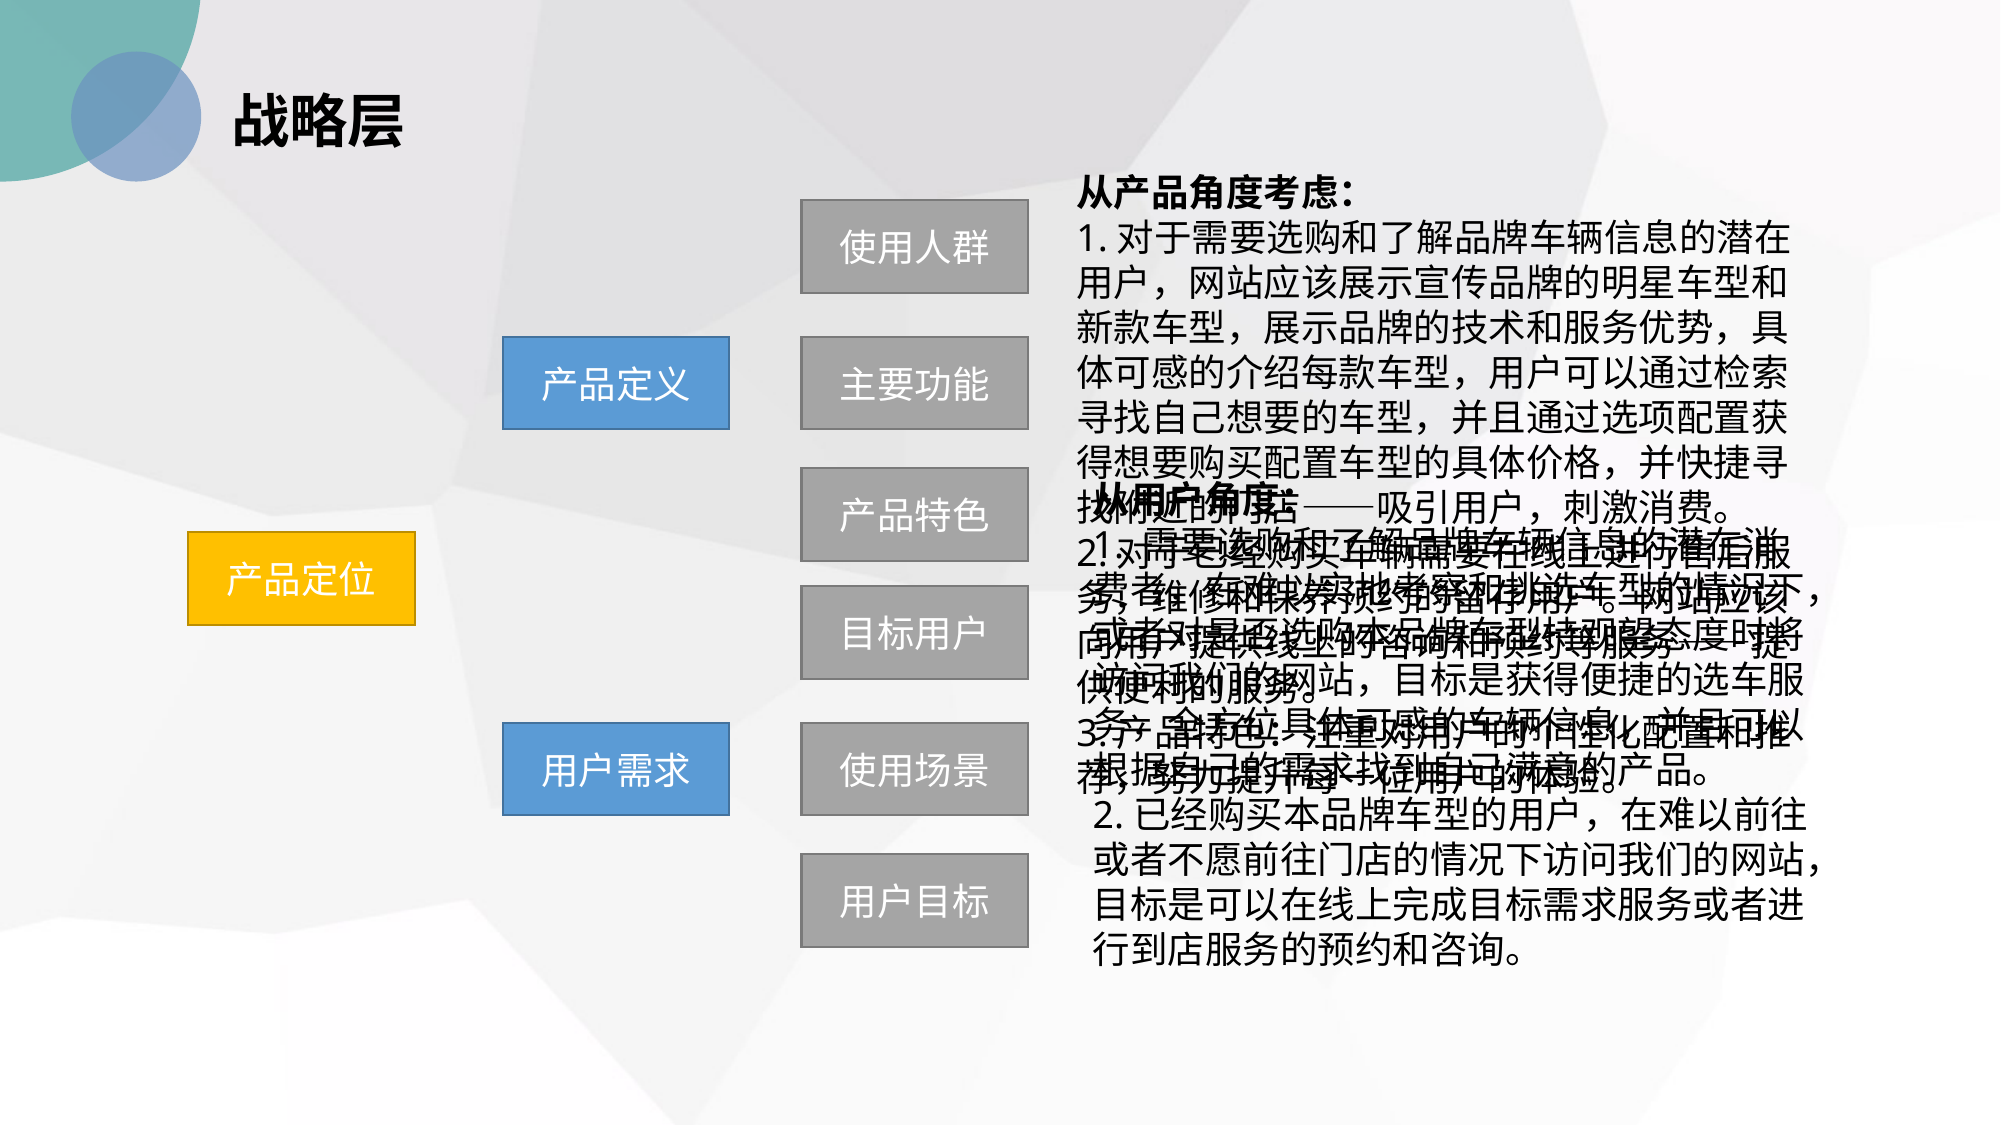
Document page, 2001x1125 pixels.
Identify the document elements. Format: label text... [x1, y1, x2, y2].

text_box [0, 0, 202, 183]
text_box 用户目标 [800, 853, 1029, 948]
text_box 使用人群 [800, 199, 1029, 294]
text_box 战略层 [216, 76, 421, 161]
text_box 从产品角度考虑： 1.对于需要选购和了解品牌车辆信息的潜在用户，网站应该展示宣传品牌的明星车型和新款车型，展示品牌的技术和服务优势，具体可感的介绍每款车型，用户可以通过检索寻找自己想要的车型，并且通过选项配置获得想要购买配置车型的具体价格，并快捷寻找附近的门店——吸引用户，刺激消费。 2.对于已经购买车辆需要在线上进行售后服务，维修和保养预约的留存用户。网站应该向用户提供线上的咨询和预约等服务——提供便利的服务。 3.产品特色：注重对用户的个性化配置和推荐，努力提升每一位用户的体验。 [1061, 162, 1833, 807]
text_box 从用户角度： 1. 需要选购和了解品牌车辆信息的潜在消费者，在难以实地考察和挑选车型的情况下，或者对是否选购本品牌车型持观望态度时将访问我们的网站，目标是获得便捷的选车服务，全方位具体可感的车辆信息，并且可以根据自己的需求找到自己满意的产品。 2.已经购买本品牌车型的用户，在难以前往或者不愿前往门店的情况下访问我们的网站，目标是可以在线上完成目标需求服务或者进行到店服务的预约和咨询。 [1077, 468, 1833, 979]
text_box 使用场景 [800, 722, 1029, 816]
text_box 产品定位 [187, 531, 416, 626]
text_box 主要功能 [800, 336, 1029, 430]
text_box 目标用户 [800, 585, 1029, 680]
text_box [70, 50, 203, 183]
text_box 产品定义 [502, 336, 730, 430]
text_box 用户需求 [502, 722, 730, 816]
text_box 产品特色 [800, 467, 1029, 562]
picture [0, 0, 2001, 1125]
